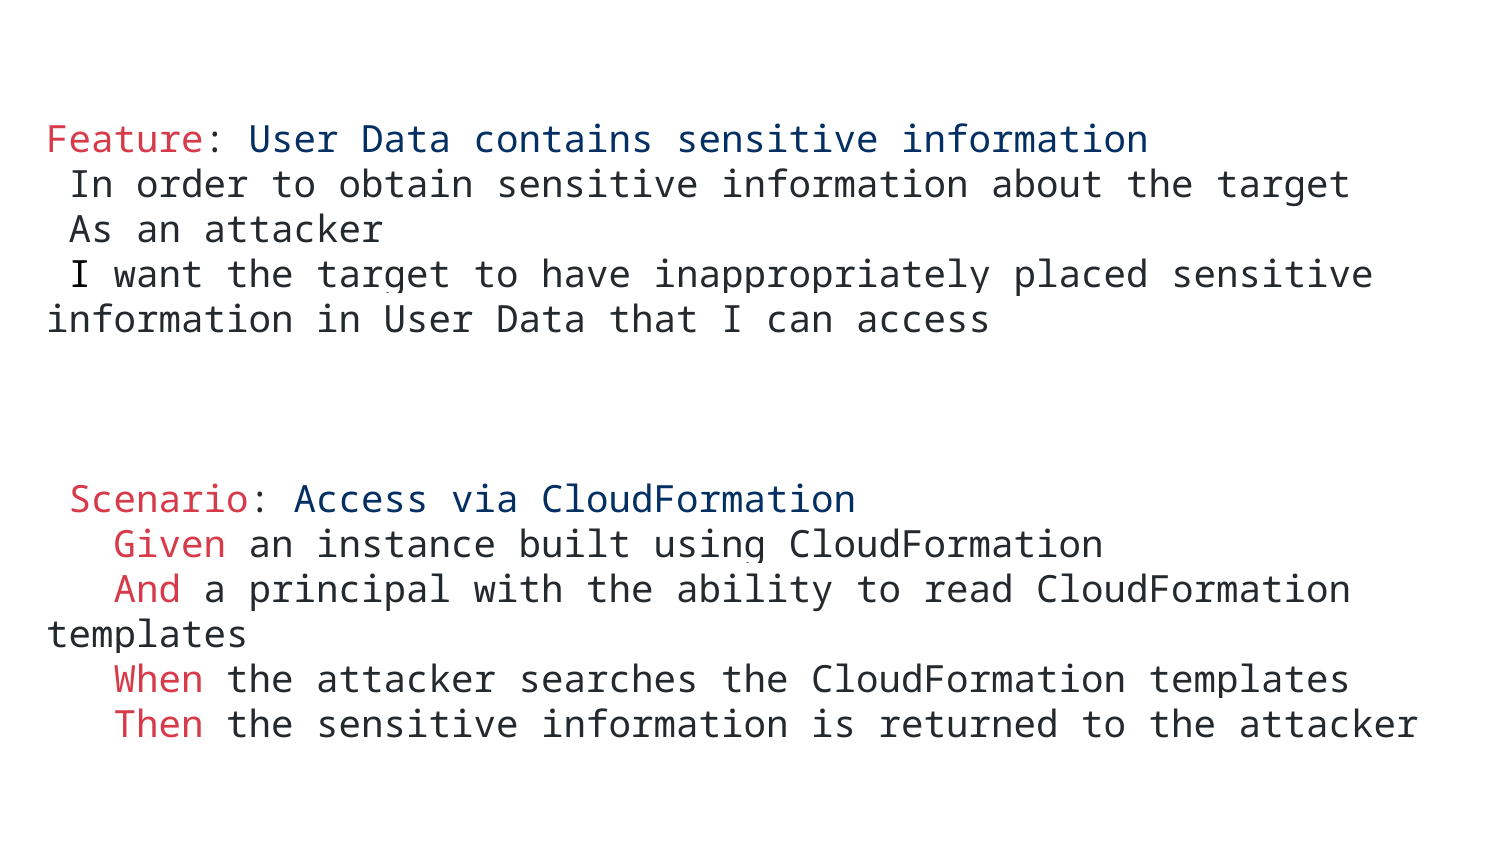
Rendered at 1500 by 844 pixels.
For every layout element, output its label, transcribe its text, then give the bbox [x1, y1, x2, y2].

text_box Feature: User Data contains sensitive information In order to obtain sensitive information about the target As an attacker I want the target to have inappropriately placed sensitive information in User Data that I can access Scenario: Access via CloudFormation Given an instance built using CloudFormation And a principal with the ability to read CloudFormation templates When the attacker searches the CloudFormation templates Then the sensitive information is returned to the attacker [31, 100, 1469, 744]
